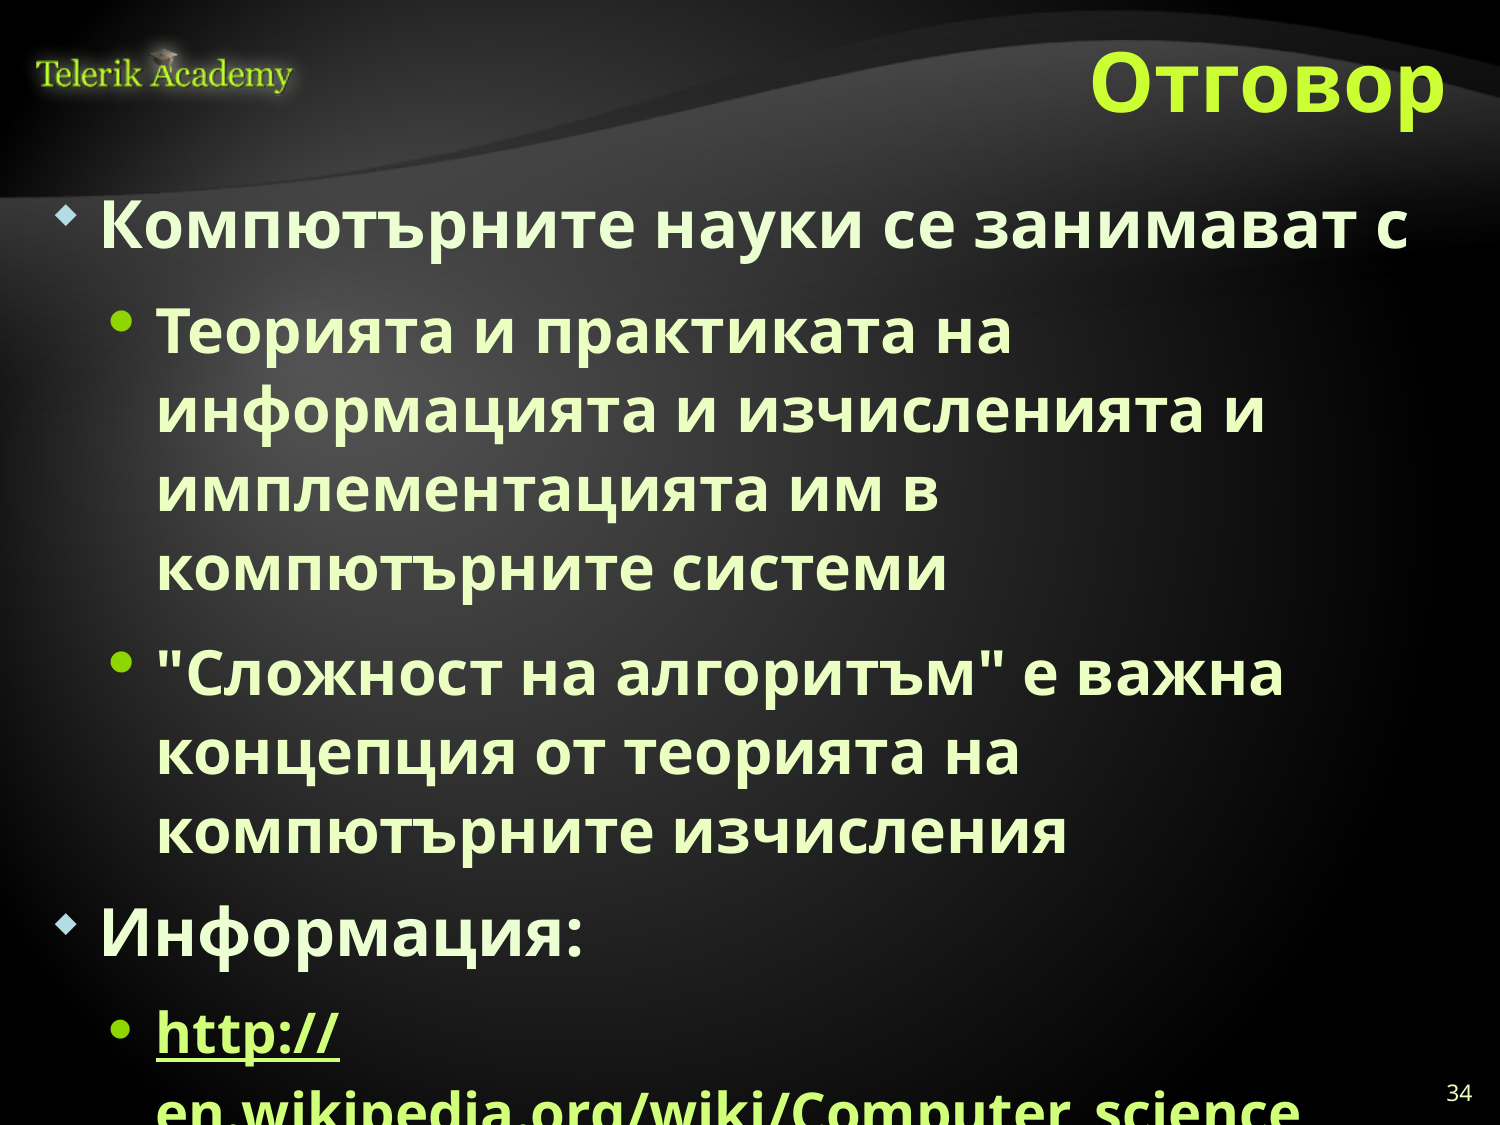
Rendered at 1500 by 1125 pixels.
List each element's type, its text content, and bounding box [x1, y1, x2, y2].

slide_number 34 [1412, 1074, 1488, 1113]
list Компютърните науки се занимават с Теорията и практиката на информацията и изчисленията и имплементацията им в компютърните системи "Сложност на алгоритъм" е важна концепция от теорията на компютърните изчисления Информация: http://en.wikipedia.org/wiki/Computer_science http://en.wikipedia.org/wiki/Analysis_of_algorithms [37, 174, 1463, 1100]
title Отговор [300, 12, 1463, 163]
picture [0, 0, 1500, 1125]
